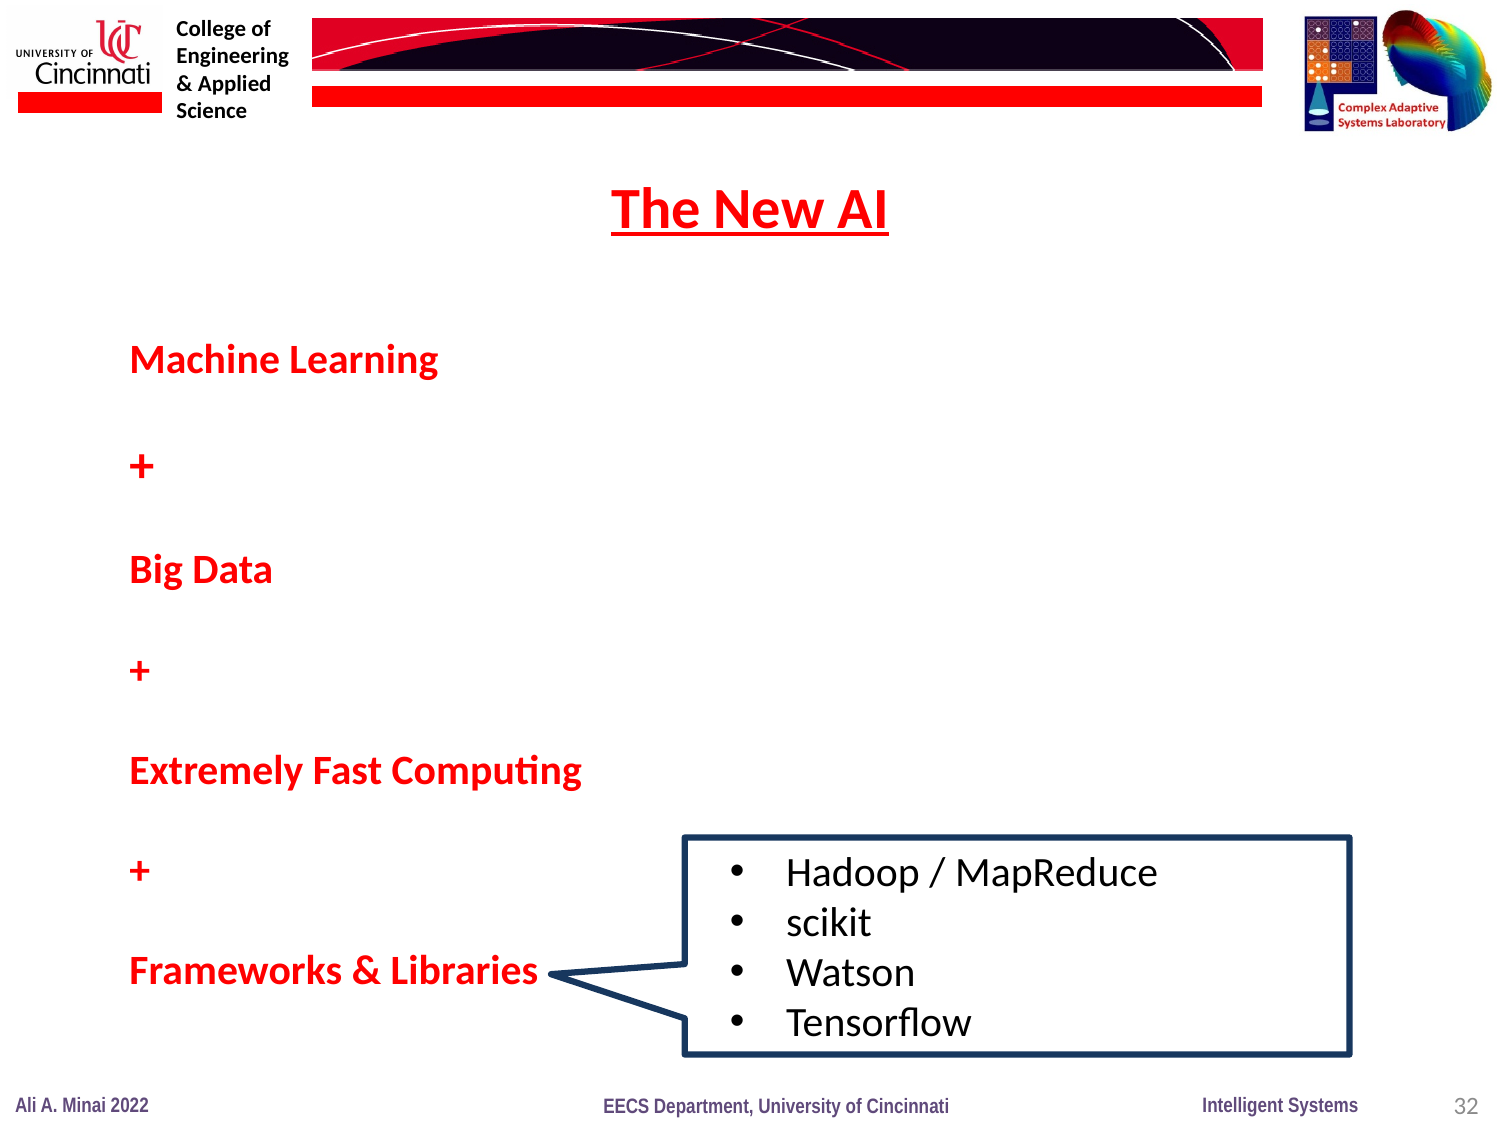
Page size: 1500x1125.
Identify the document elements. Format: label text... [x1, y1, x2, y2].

picture [312, 18, 1263, 71]
picture [1299, 4, 1498, 138]
text_box [597, 835, 1352, 1057]
text_box Machine Learning + Big Data + Extremely Fast Computing + Frameworks & Libraries [114, 324, 597, 1000]
text_box The New AI [596, 162, 904, 248]
picture [6, 5, 163, 99]
